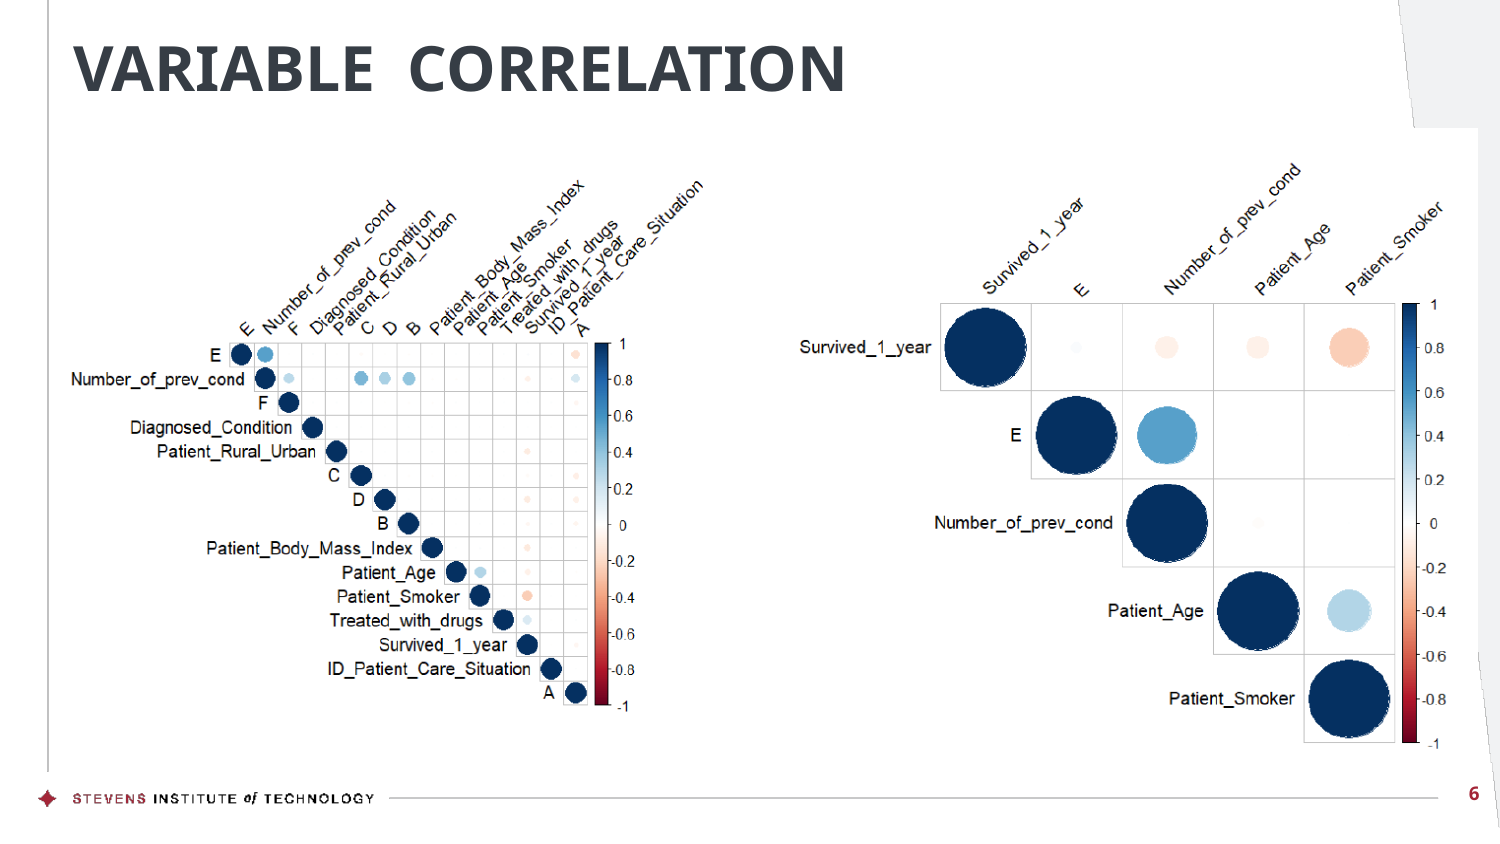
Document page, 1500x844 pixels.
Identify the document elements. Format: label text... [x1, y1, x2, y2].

slide_number ‹#› [1153, 772, 1491, 818]
picture [0, 0, 1500, 844]
title VARIABLE CORRELATION [61, 32, 1380, 123]
